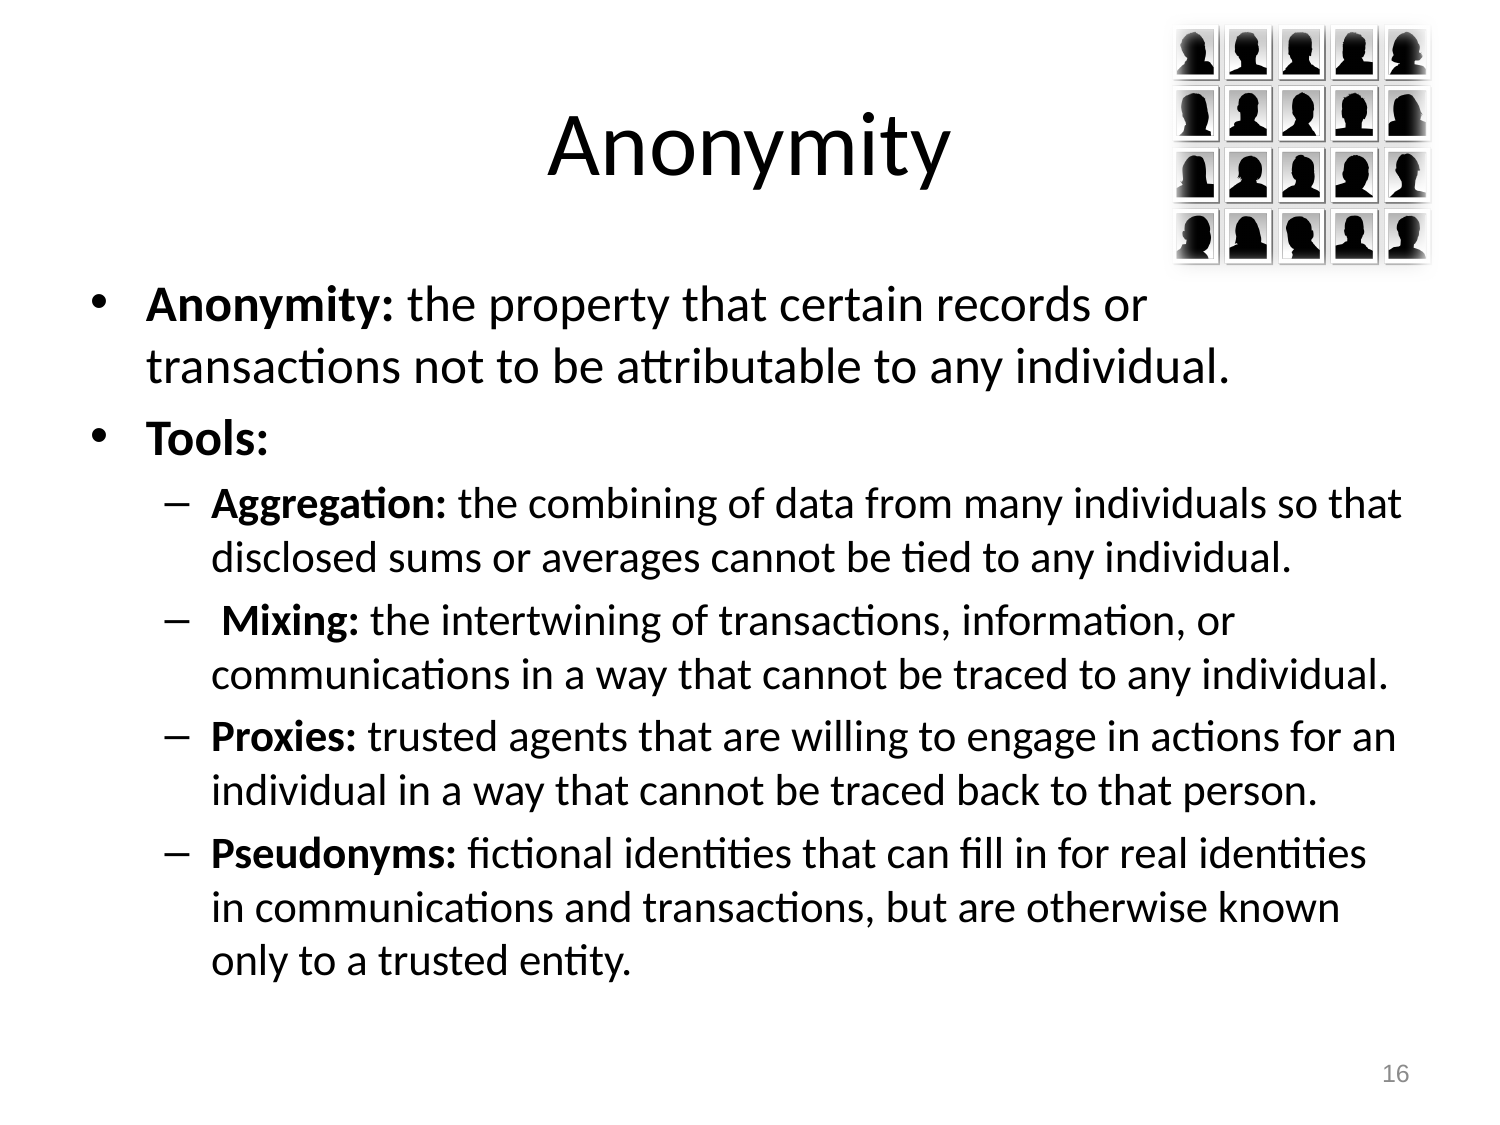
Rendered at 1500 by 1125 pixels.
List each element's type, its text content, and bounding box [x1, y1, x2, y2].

title Anonymity [75, 45, 1157, 233]
slide_number 16 [1074, 1042, 1425, 1103]
list Anonymity: the property that certain records or transactions not to be attributable to any individual. Tools: Aggregation: the combining of data from many individuals so that disclosed sums or averages cannot be tied to any individual. Mixing: the intertwining of transactions, information, or communications in a way that cannot be traced to any individual. Proxies: trusted agents that are willing to engage in actions for an individual in a way that cannot be traced back to that person. Pseudonyms: fictional identities that can fill in for real identities in communications and transactions, but are otherwise known only to a trusted entity. [75, 262, 1425, 1005]
picture [1162, 12, 1440, 283]
